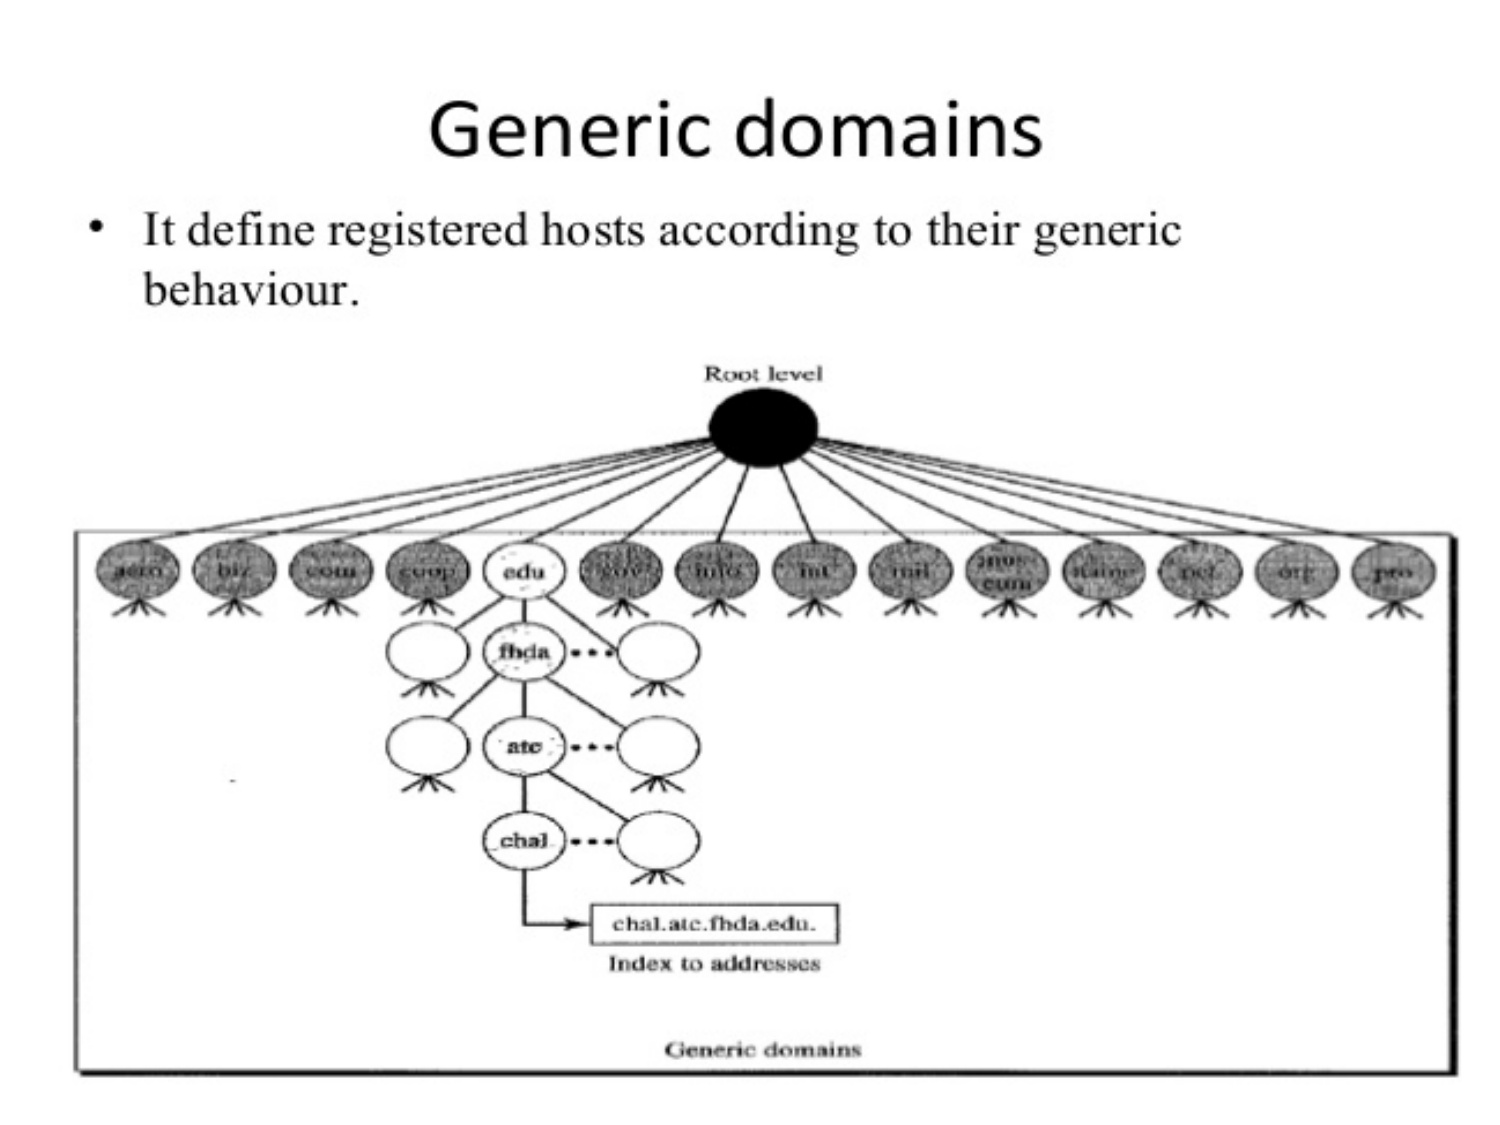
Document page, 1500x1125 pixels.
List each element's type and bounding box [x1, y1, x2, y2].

list [0, 37, 1476, 1101]
